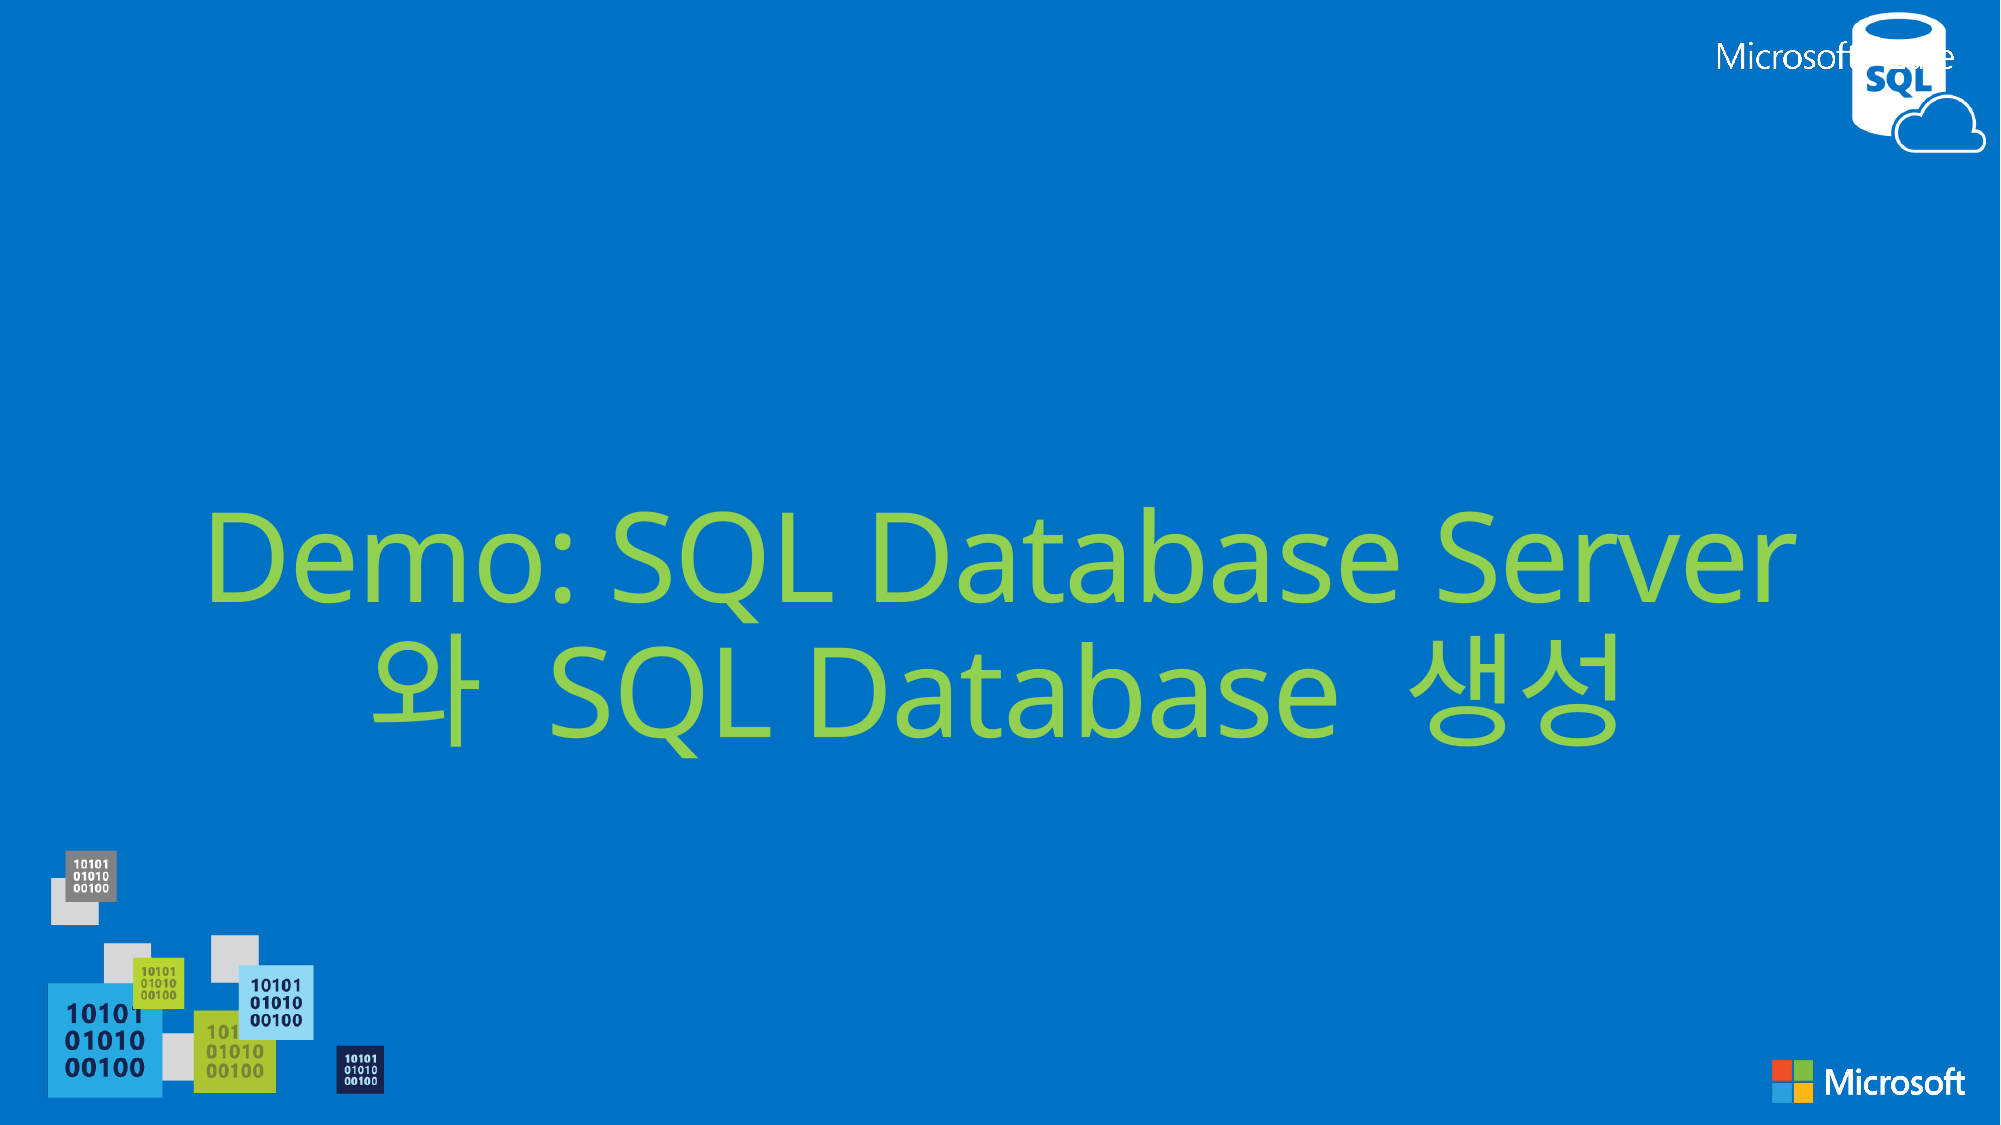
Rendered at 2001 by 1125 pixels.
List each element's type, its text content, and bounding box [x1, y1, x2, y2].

picture [1772, 1060, 1965, 1103]
picture [1699, 11, 1986, 154]
picture [17, 808, 463, 1125]
title Demo: SQL Database Server 와 SQL Database 생성 [172, 487, 1828, 638]
